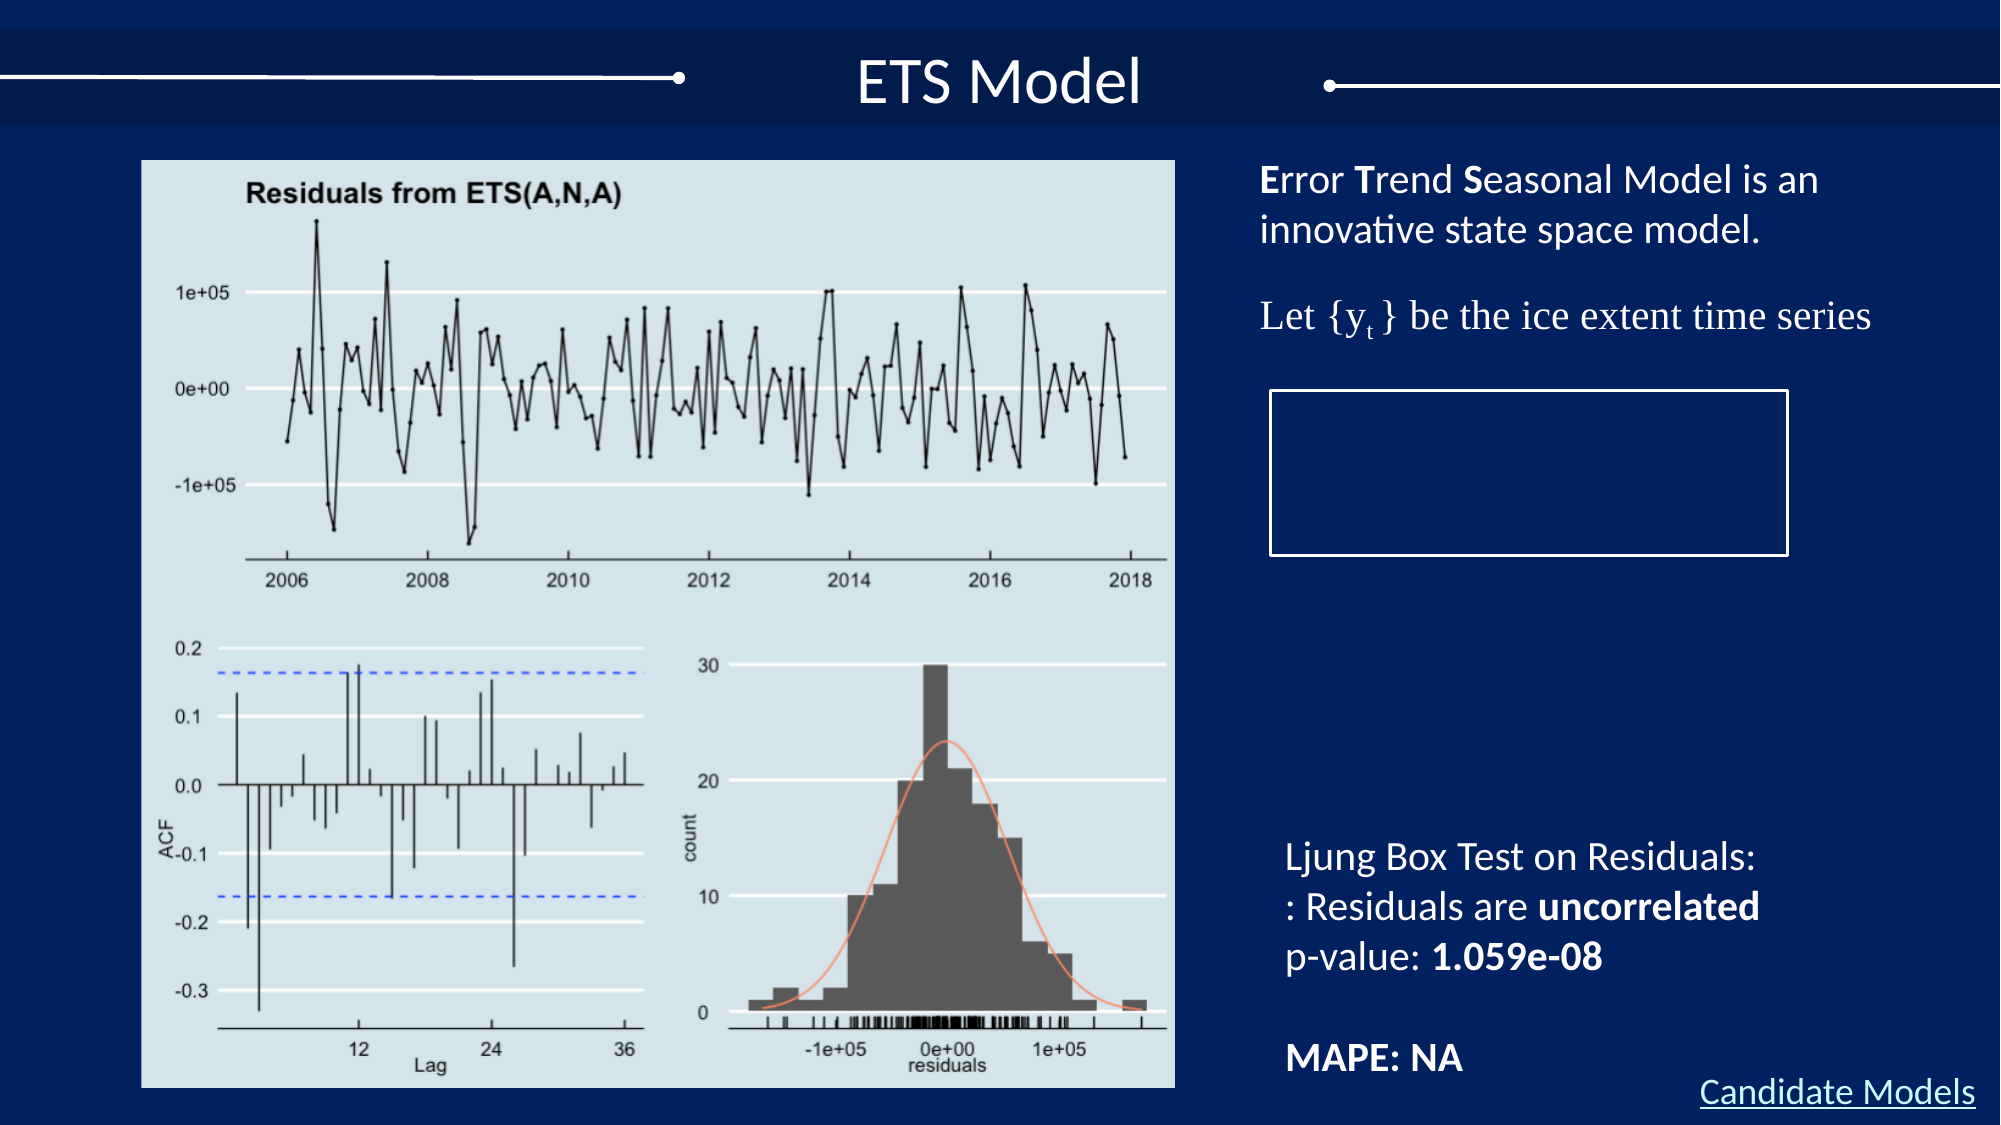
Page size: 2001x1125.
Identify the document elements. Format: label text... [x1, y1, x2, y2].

text_box ETS Model [0, 29, 2000, 125]
picture [141, 160, 1175, 1088]
text_box MAPE: NA [1270, 1022, 1696, 1088]
text_box Candidate Models [1685, 1059, 2000, 1120]
text_box Let {yt } be the ice extent time series [1244, 280, 2000, 352]
text_box Error Trend Seasonal Model is an innovative state space model. [1244, 144, 1836, 260]
